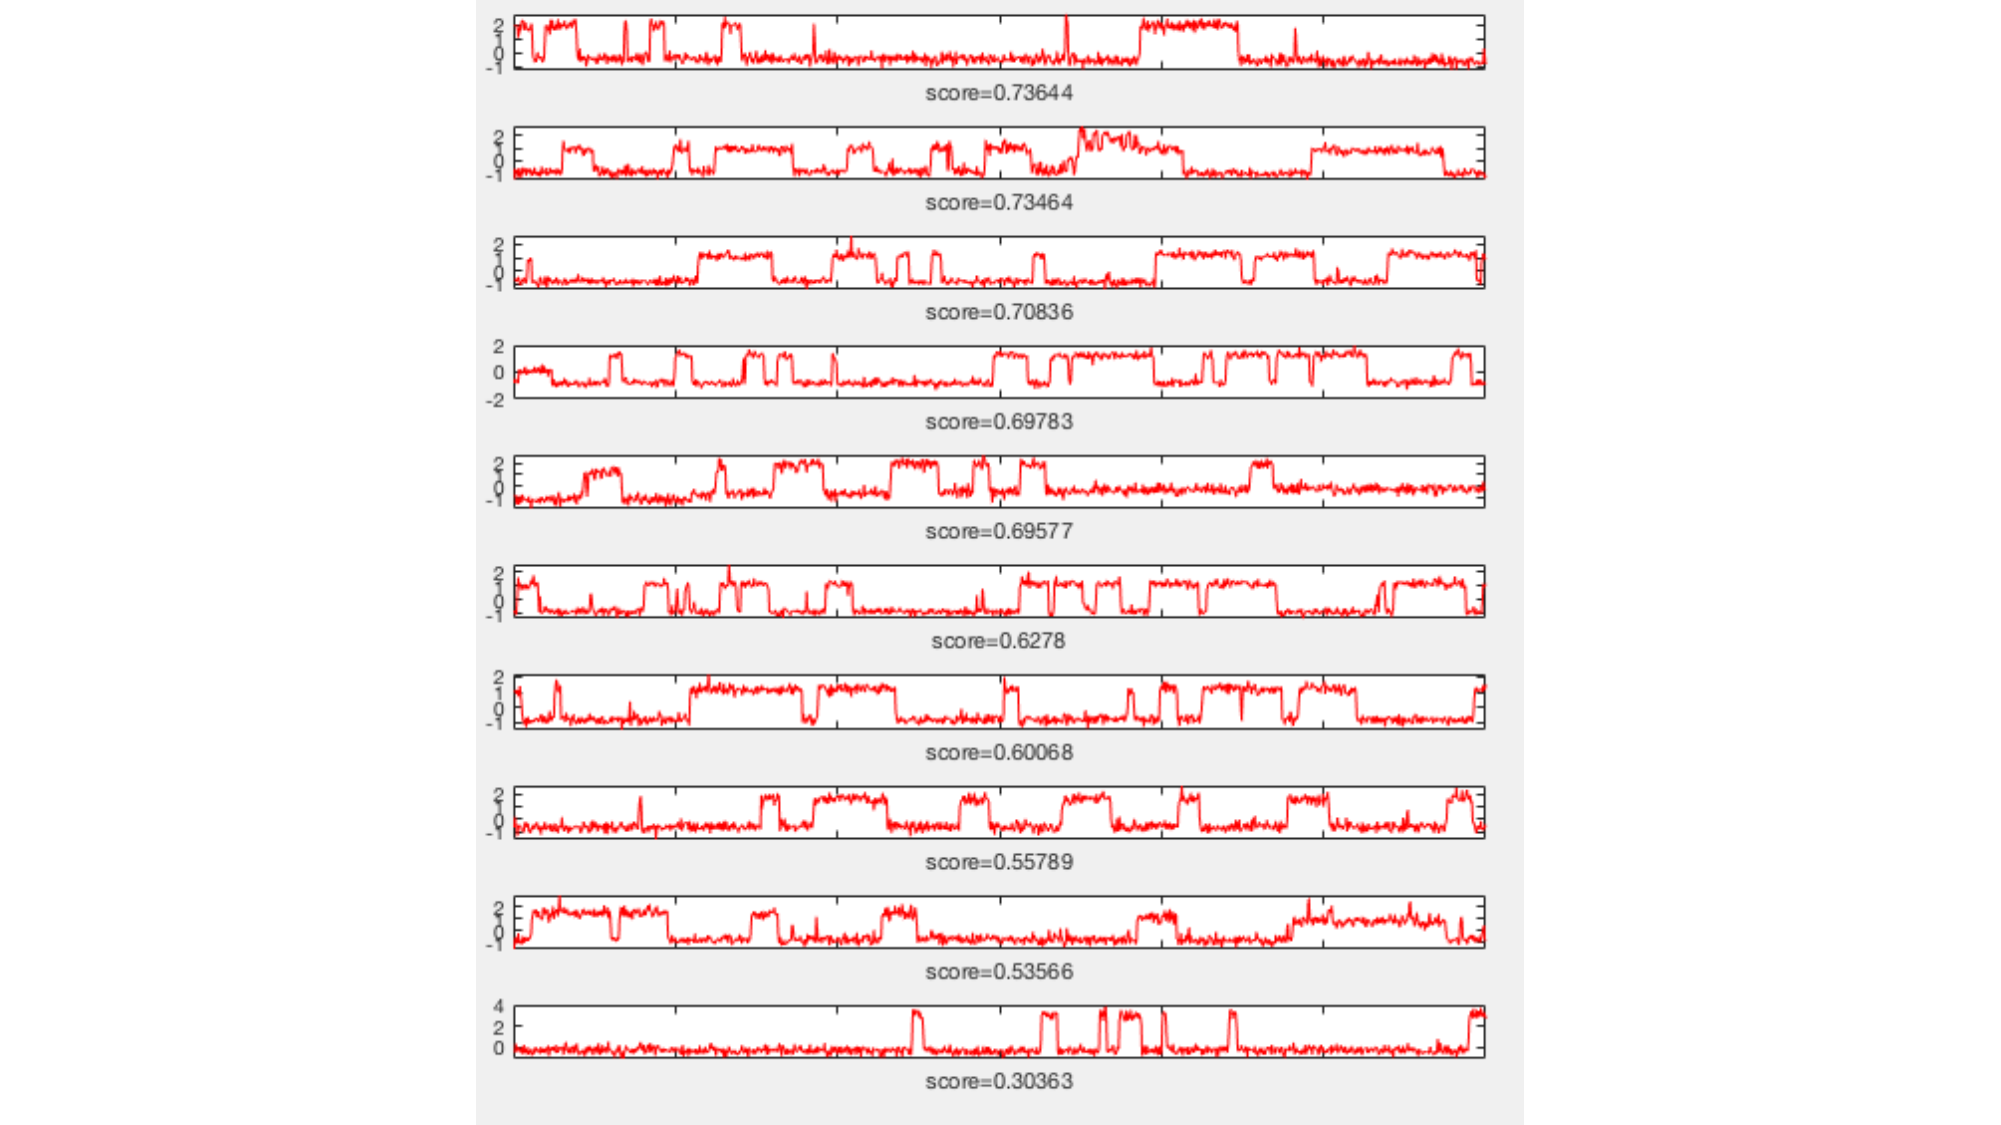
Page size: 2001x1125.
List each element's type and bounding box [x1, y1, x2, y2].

picture [476, 0, 1524, 1125]
